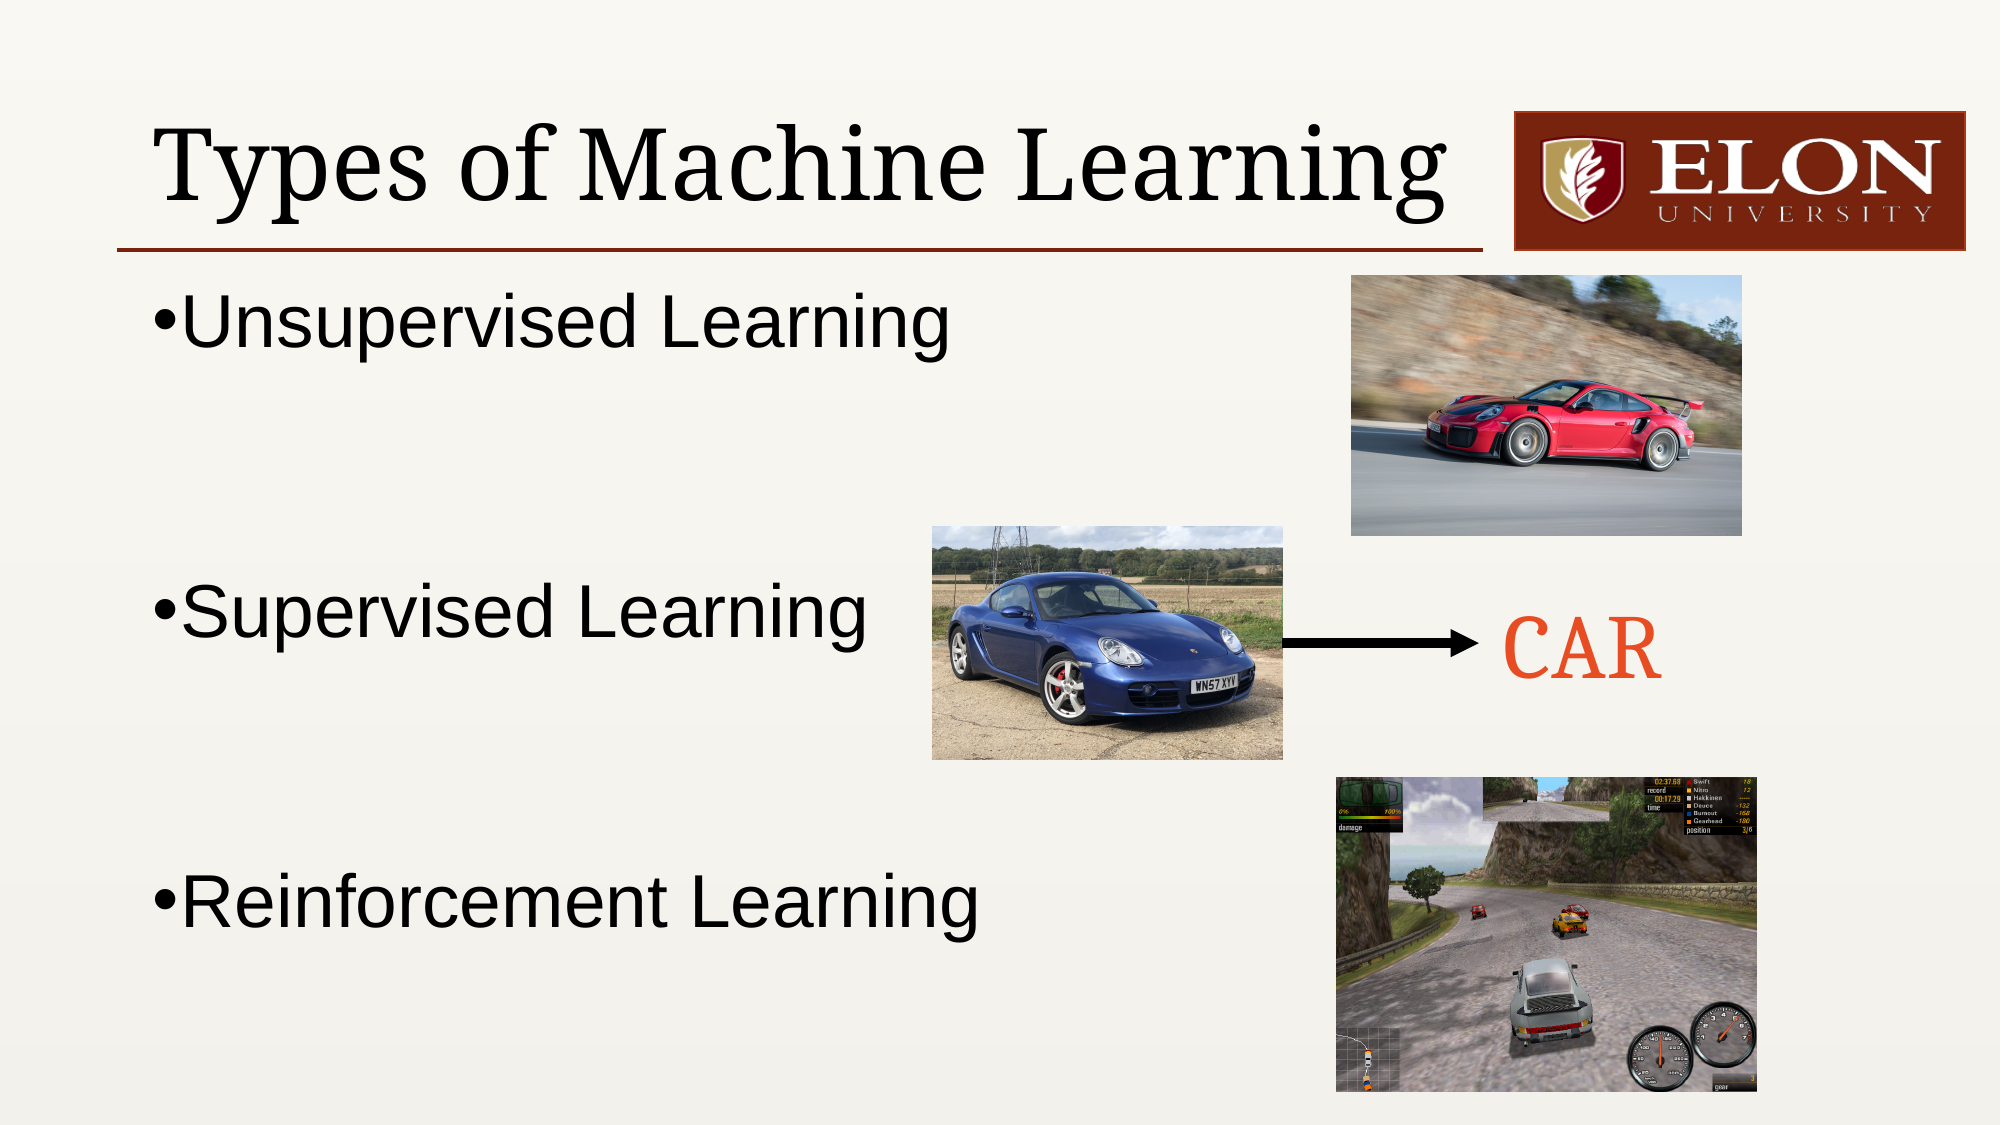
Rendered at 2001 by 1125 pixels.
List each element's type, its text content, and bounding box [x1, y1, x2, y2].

title Types of Machine Learning [137, 59, 1501, 275]
picture [1540, 135, 1942, 225]
picture [932, 526, 1283, 760]
picture [1336, 777, 1757, 1092]
text_box CAR [1489, 579, 1774, 705]
list Unsupervised Learning Supervised Learning Reinforcement Learning [137, 275, 1889, 1052]
picture [1351, 275, 1742, 536]
